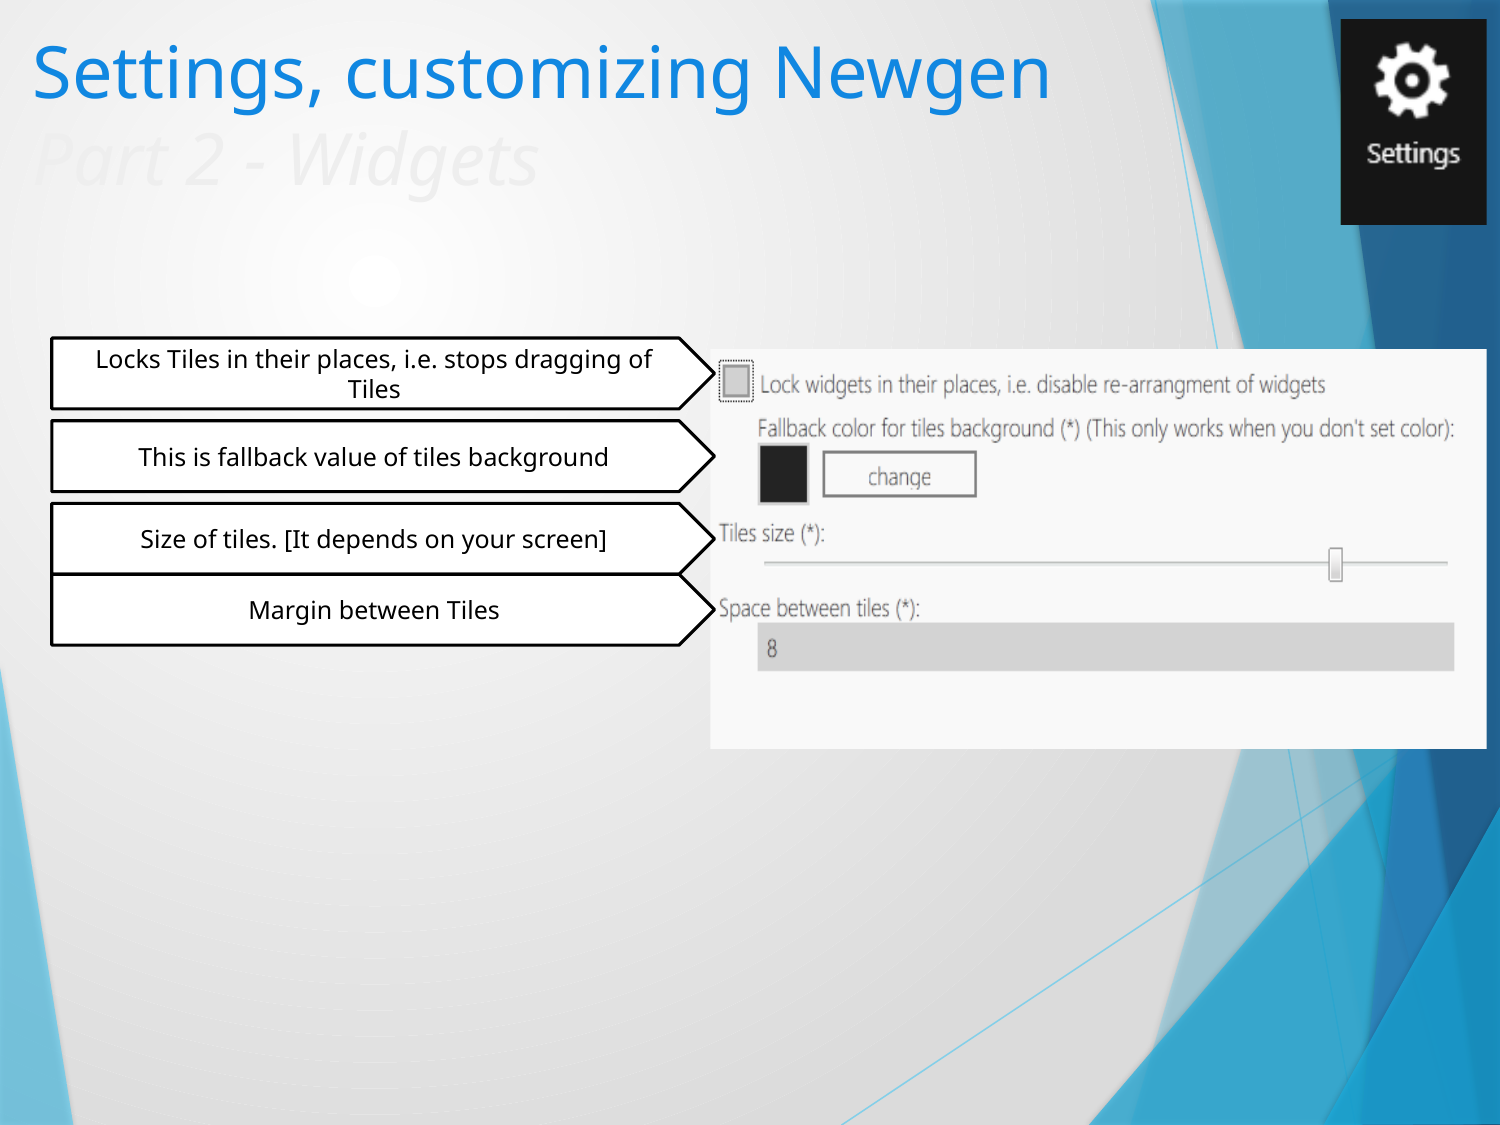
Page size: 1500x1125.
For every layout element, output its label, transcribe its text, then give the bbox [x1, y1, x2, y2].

text_box Margin between Tiles [50, 572, 704, 647]
text_box Size of tiles. [It depends on your screen] [50, 501, 704, 574]
picture [709, 349, 1488, 749]
picture [1340, 18, 1488, 225]
text_box This is fallback value of tiles background [50, 419, 704, 494]
title Settings, customizing Newgen Part 2 - Widgets [17, 19, 1263, 209]
text_box Locks Tiles in their places, i.e. stops dragging of Tiles [50, 336, 704, 411]
